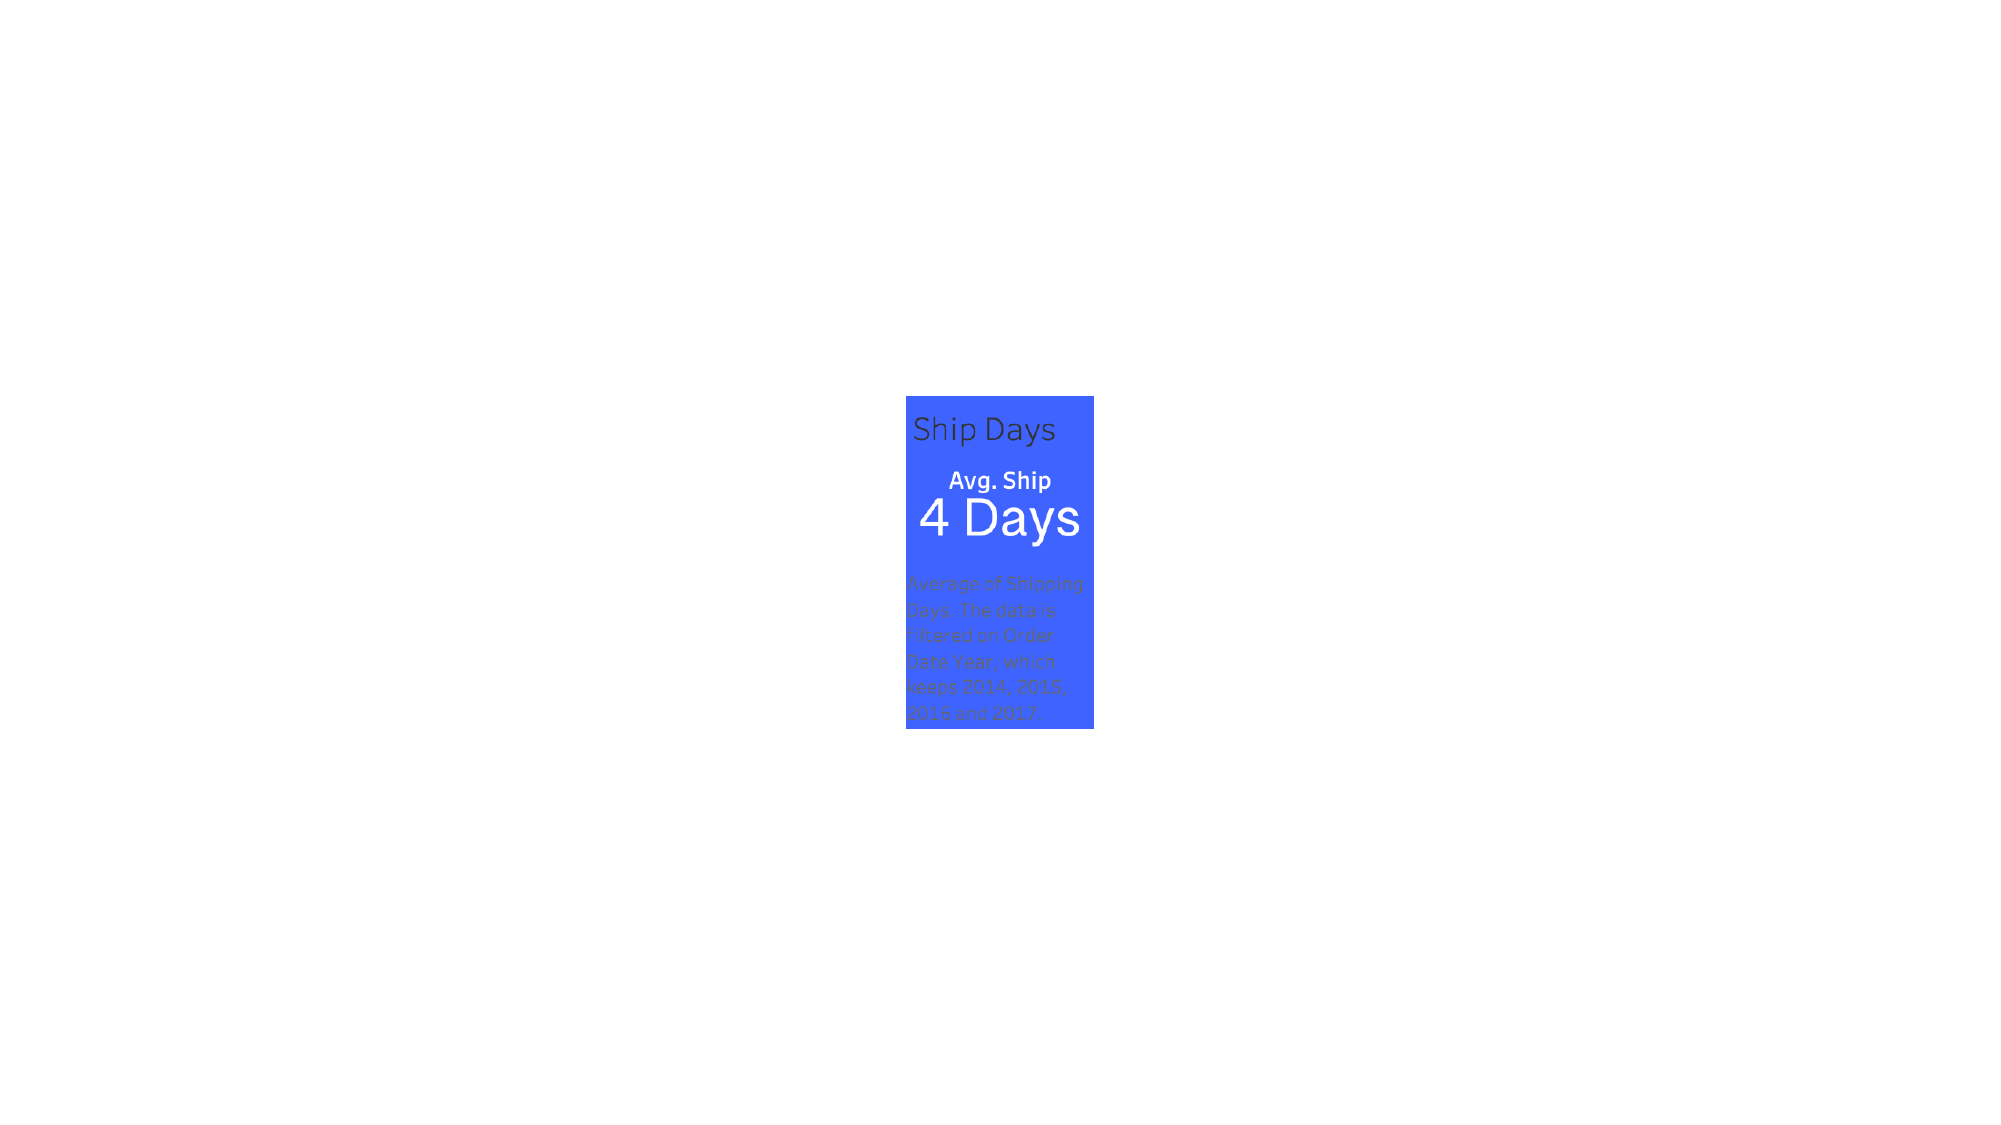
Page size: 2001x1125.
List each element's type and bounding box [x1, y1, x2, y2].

picture [906, 395, 1094, 729]
